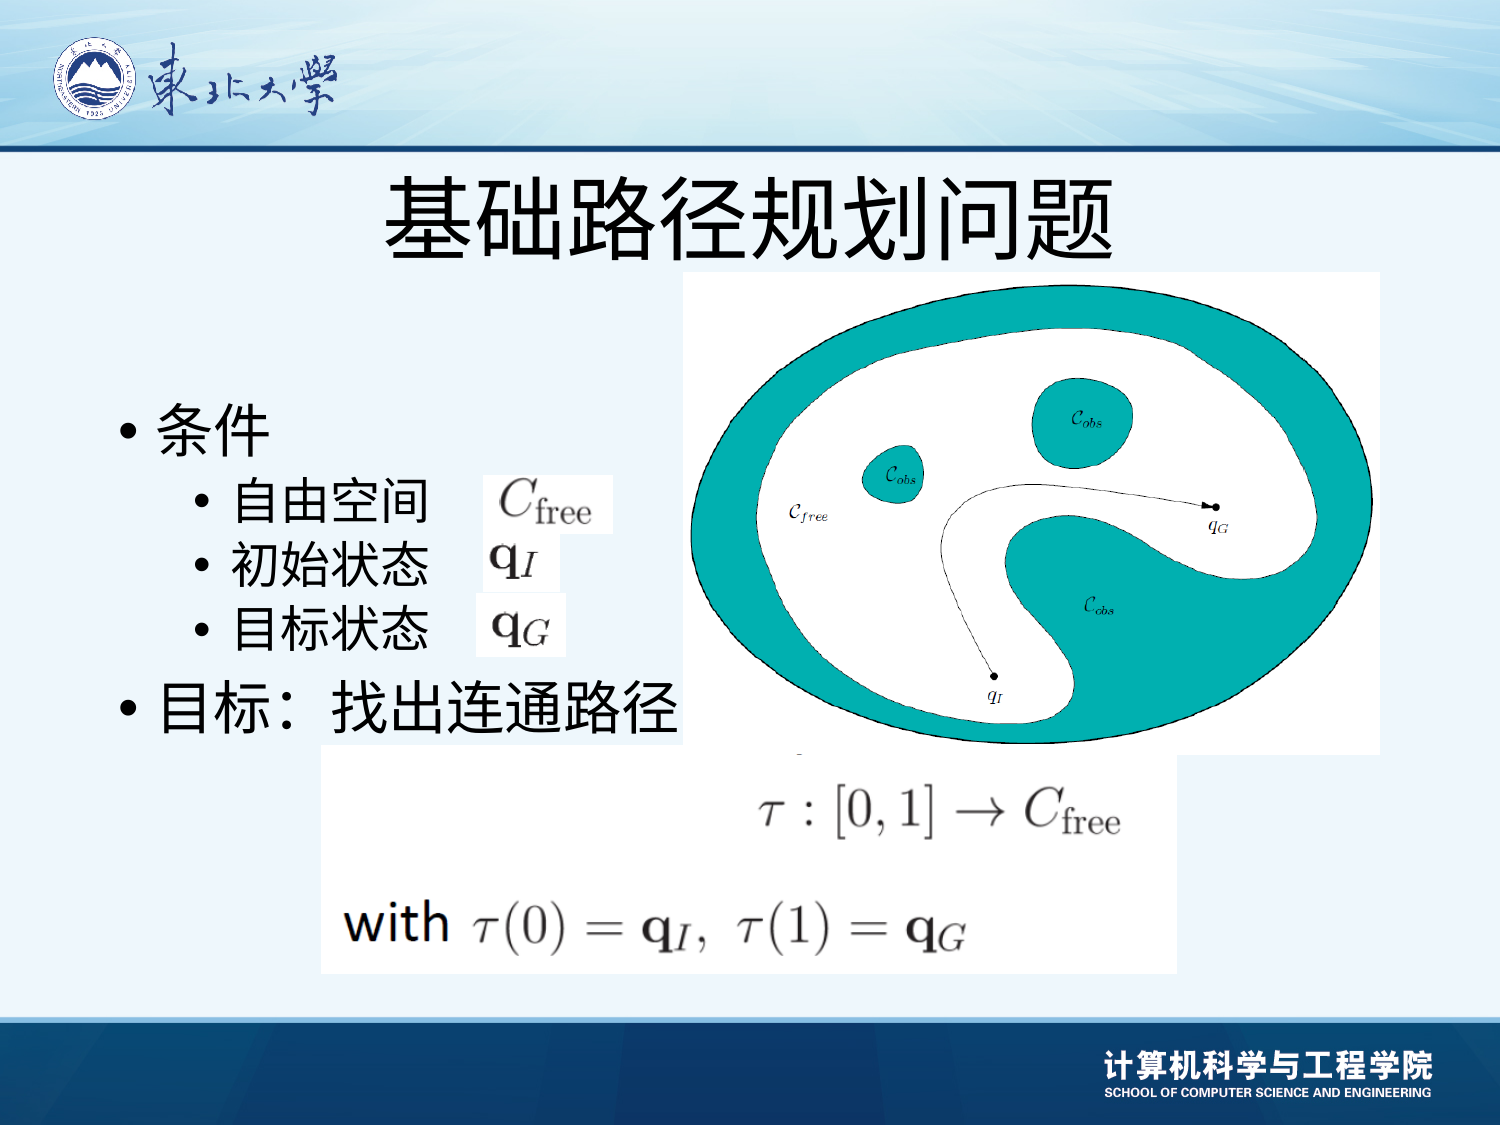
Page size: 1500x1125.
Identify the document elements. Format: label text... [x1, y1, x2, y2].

picture [0, 0, 1500, 1125]
title 基础路径规划问题 [103, 162, 1397, 286]
list 条件 自由空间 初始状态 目标状态 目标：找出连通路径 [103, 299, 1397, 1014]
